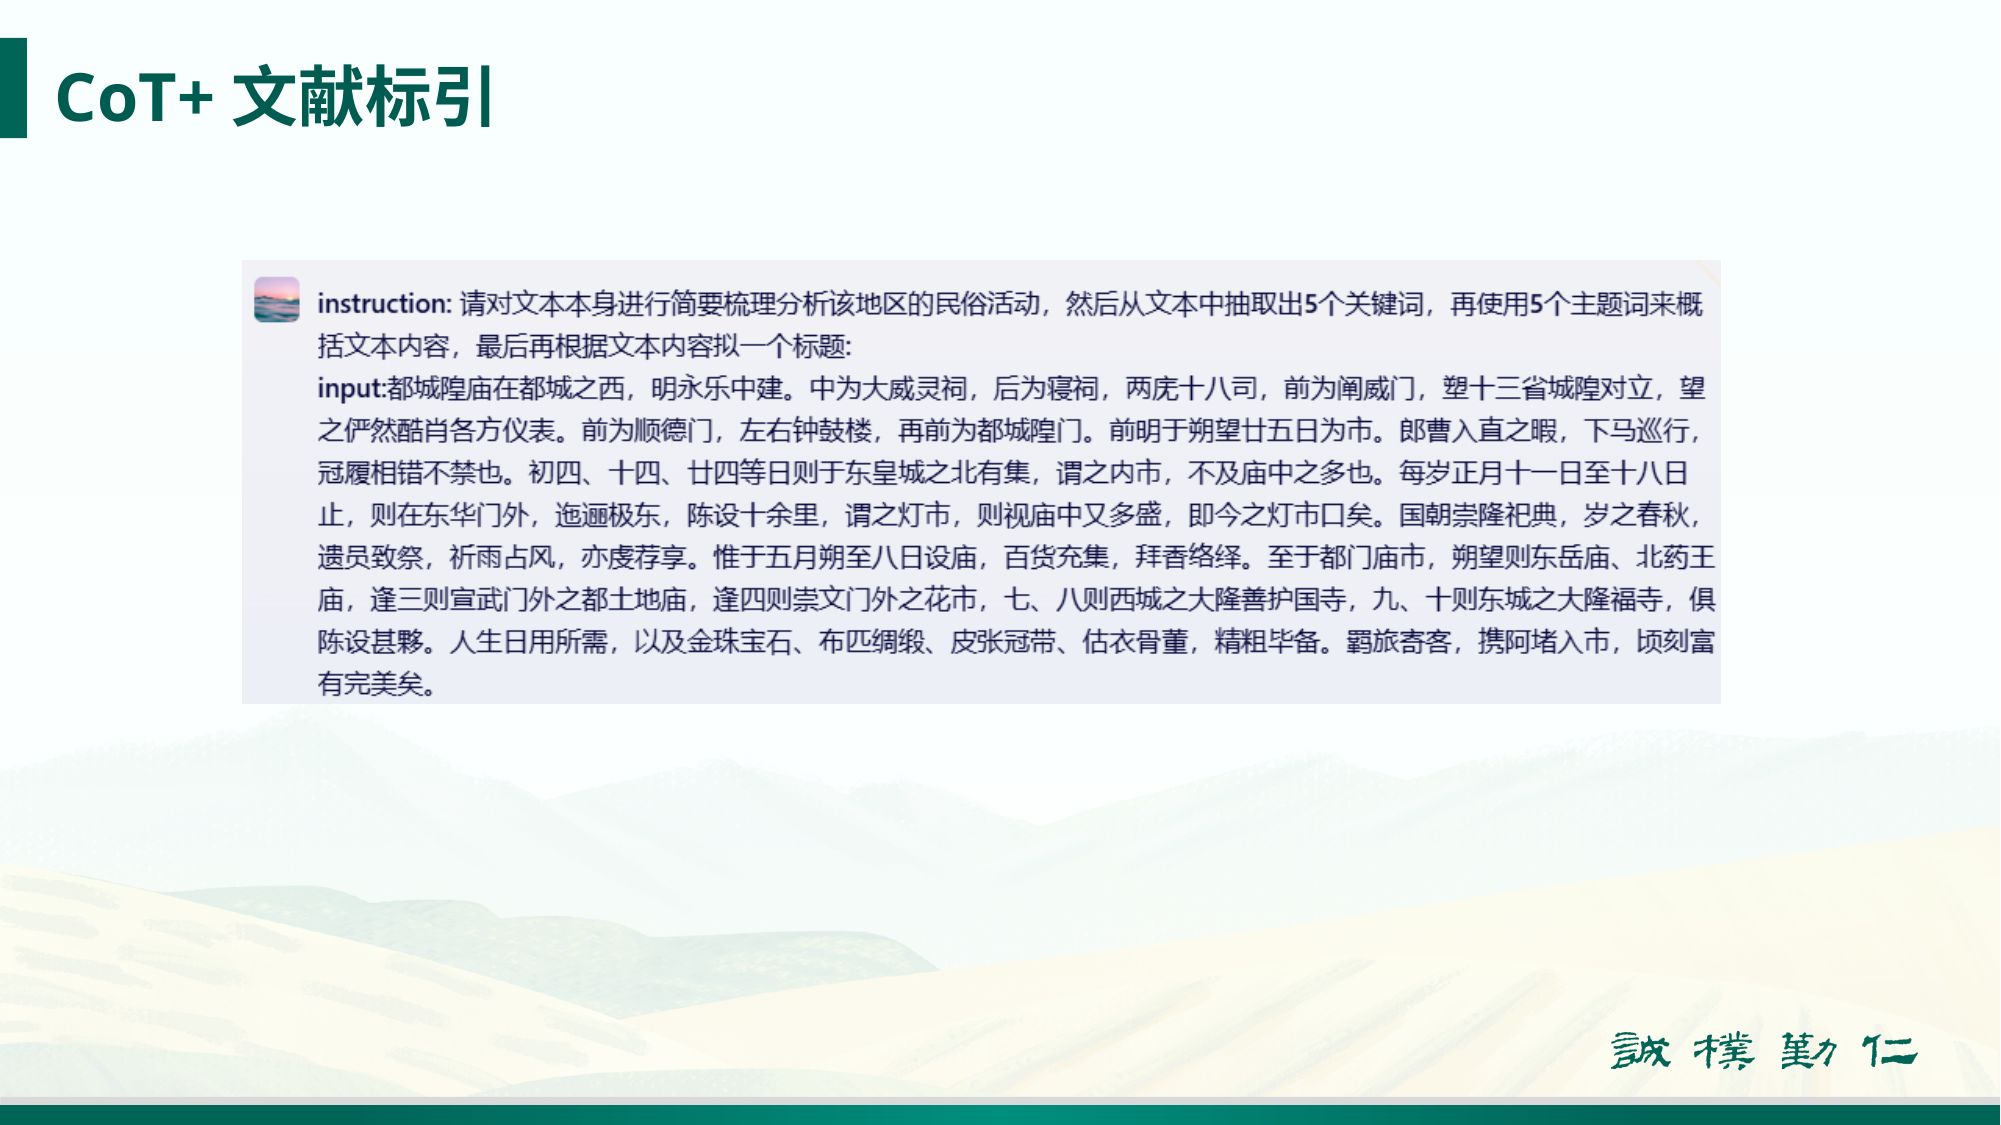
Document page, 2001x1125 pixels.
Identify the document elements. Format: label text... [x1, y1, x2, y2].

picture [242, 259, 1721, 704]
picture [1611, 1017, 1918, 1084]
text_box CoT+文献标引 [39, 56, 514, 143]
